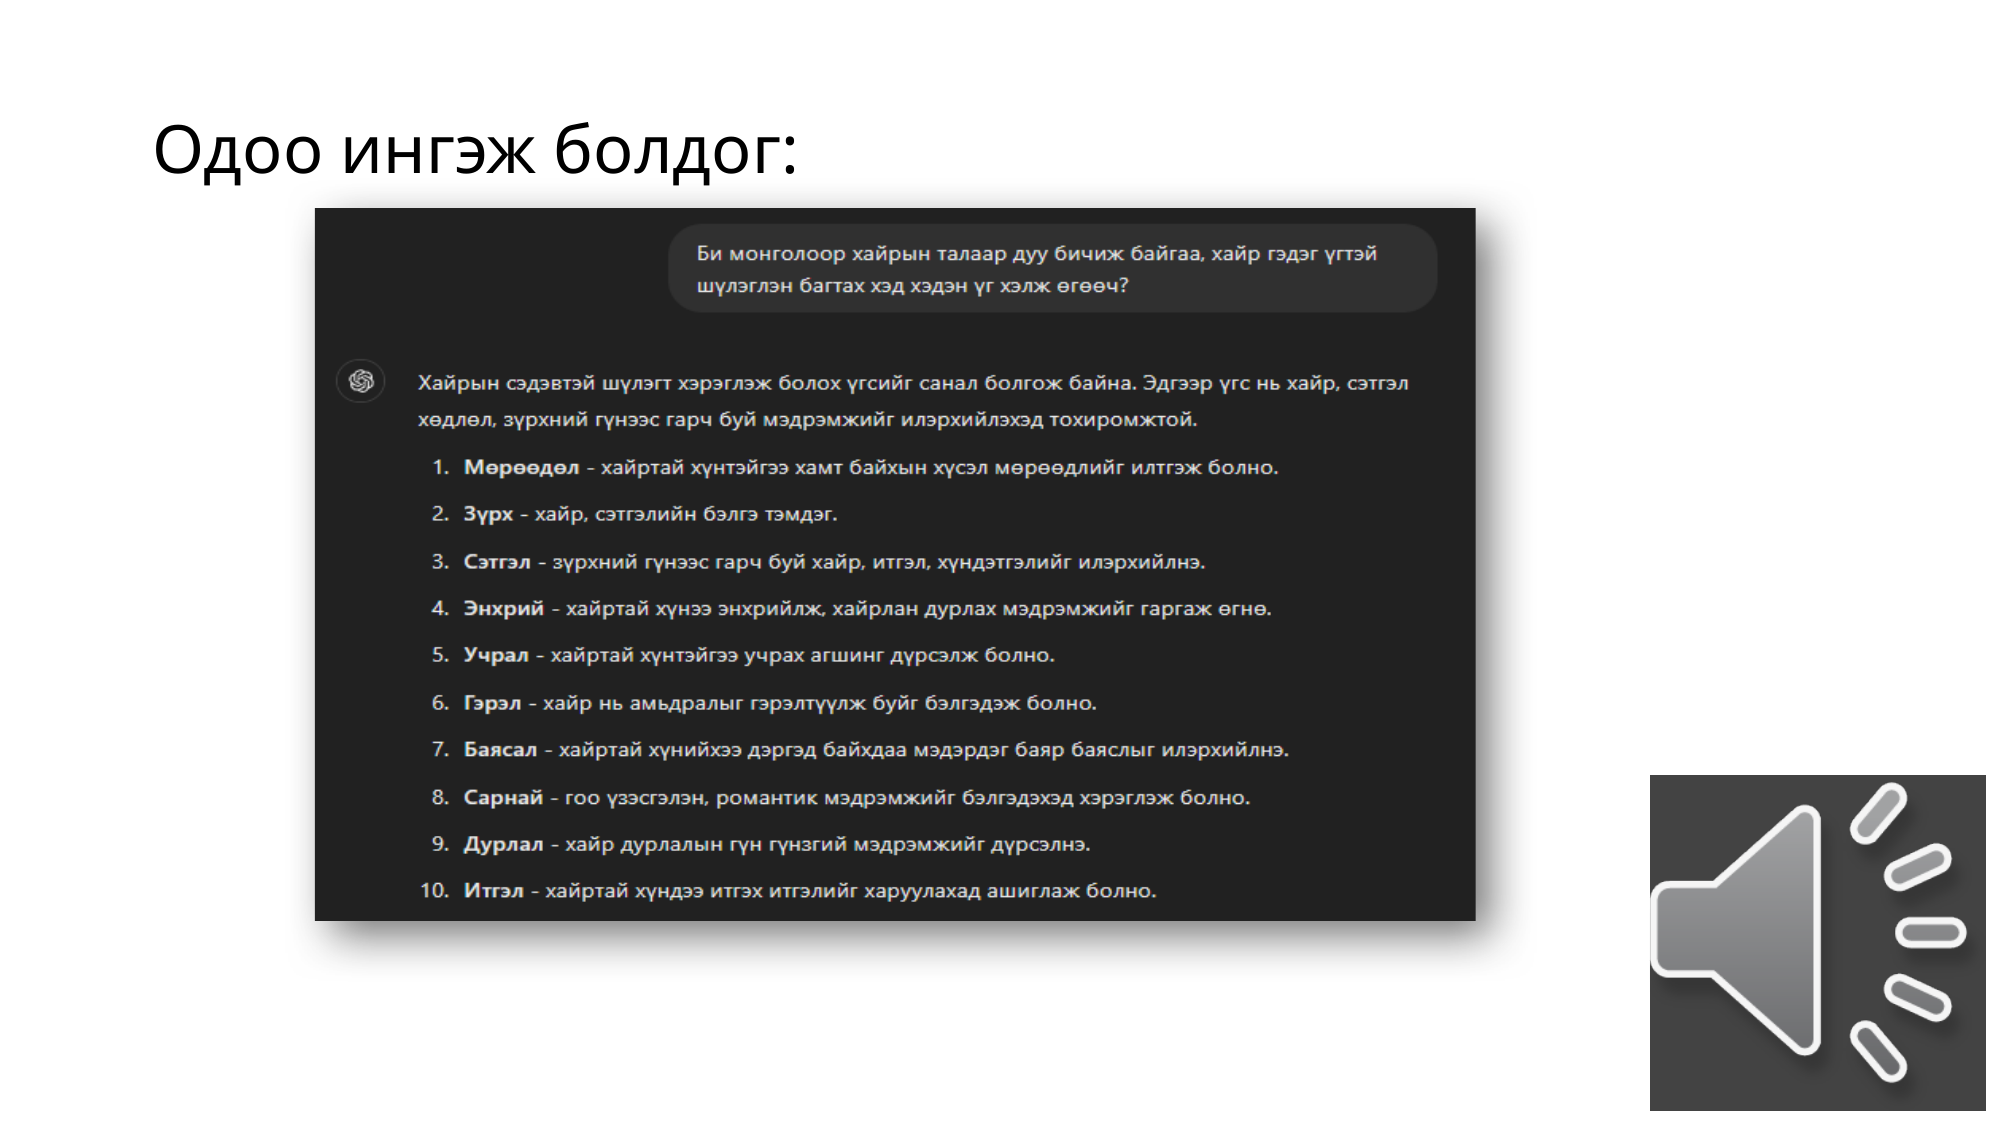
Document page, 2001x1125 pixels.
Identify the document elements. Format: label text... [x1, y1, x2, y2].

title Одоо ингэж болдог: [137, 59, 1189, 244]
picture [1648, 773, 1987, 1112]
picture [314, 207, 1477, 921]
